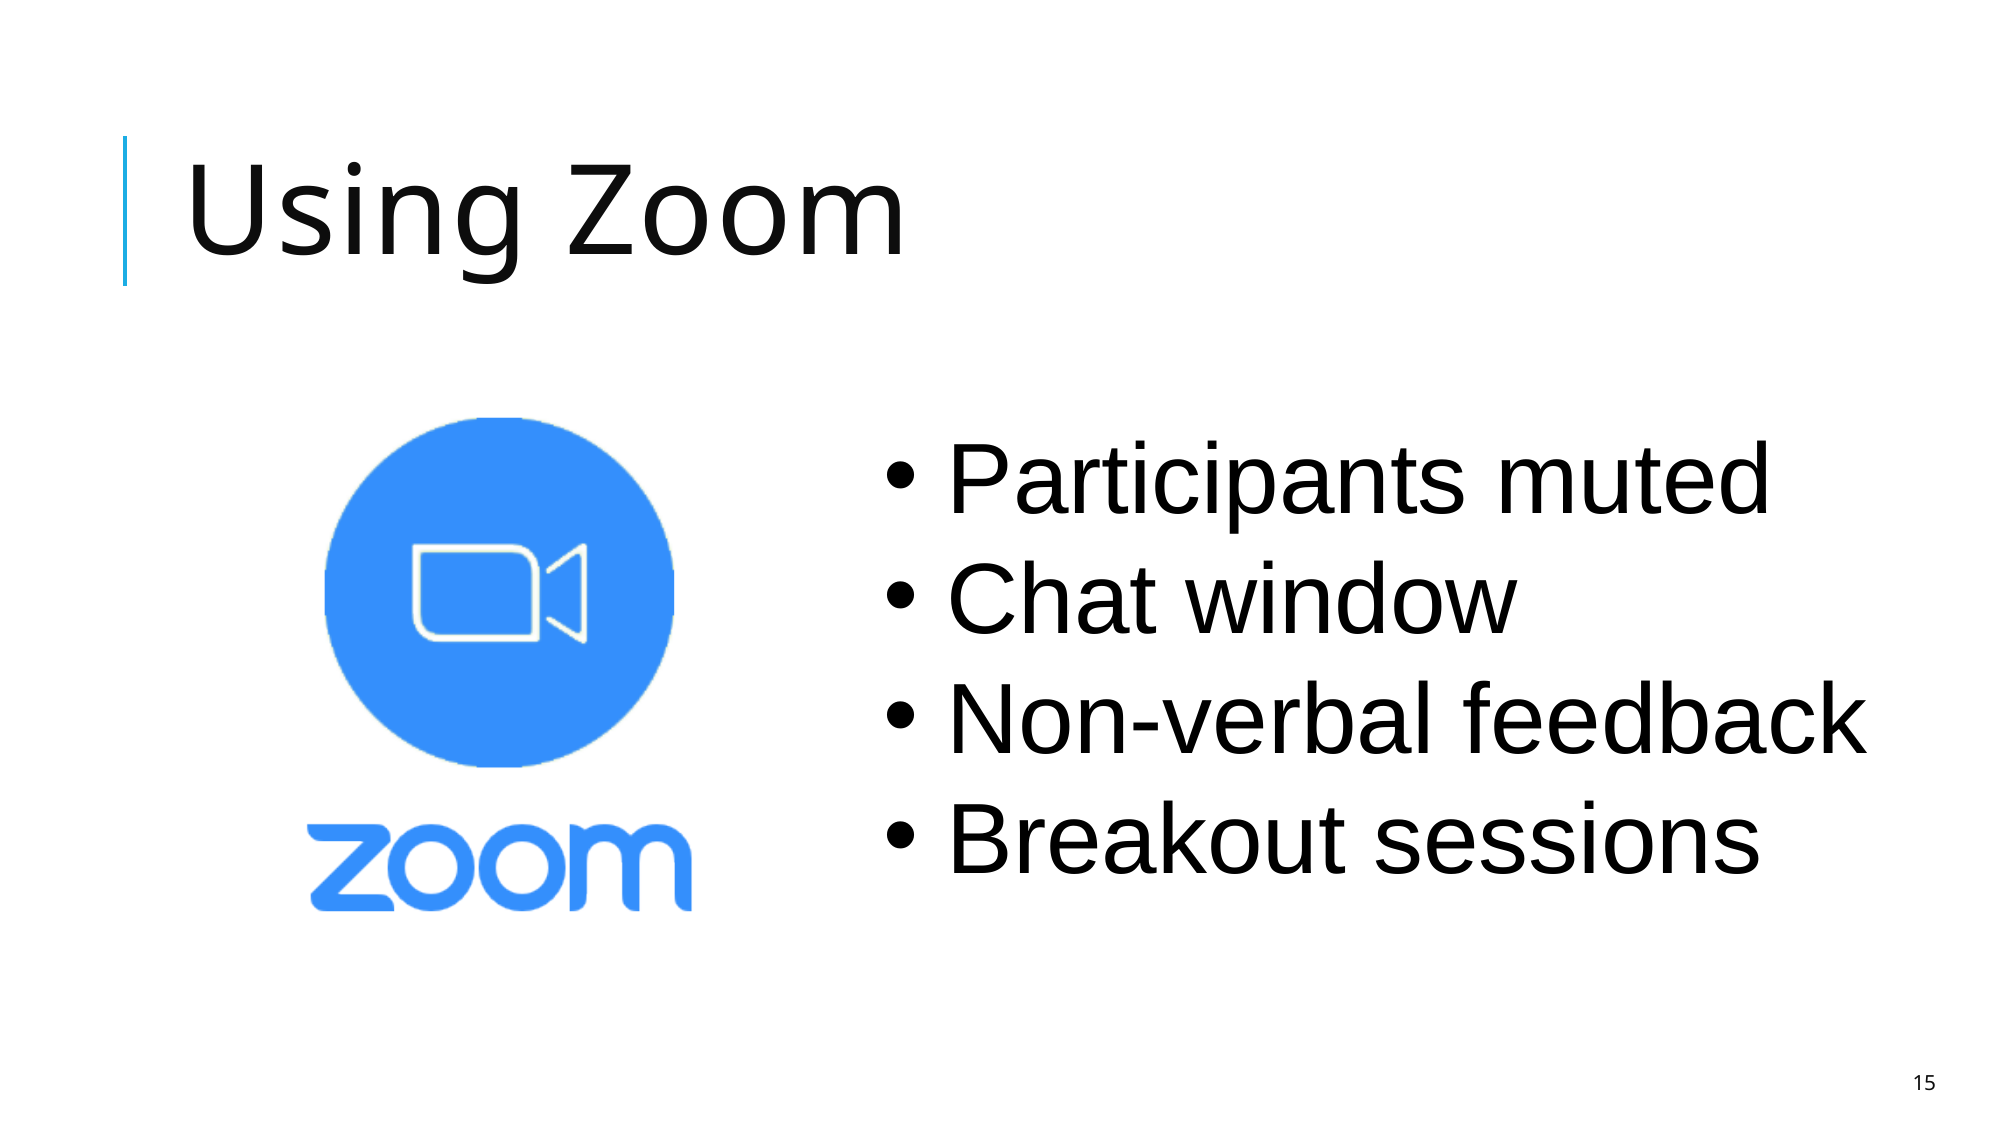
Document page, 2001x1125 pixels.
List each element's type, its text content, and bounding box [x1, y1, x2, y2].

title Using Zoom [168, 96, 1763, 342]
text_box Participants muted Chat window Non-verbal feedback Breakout sessions [869, 406, 1960, 901]
slide_number 15 [1897, 1061, 1979, 1107]
picture [303, 406, 697, 918]
